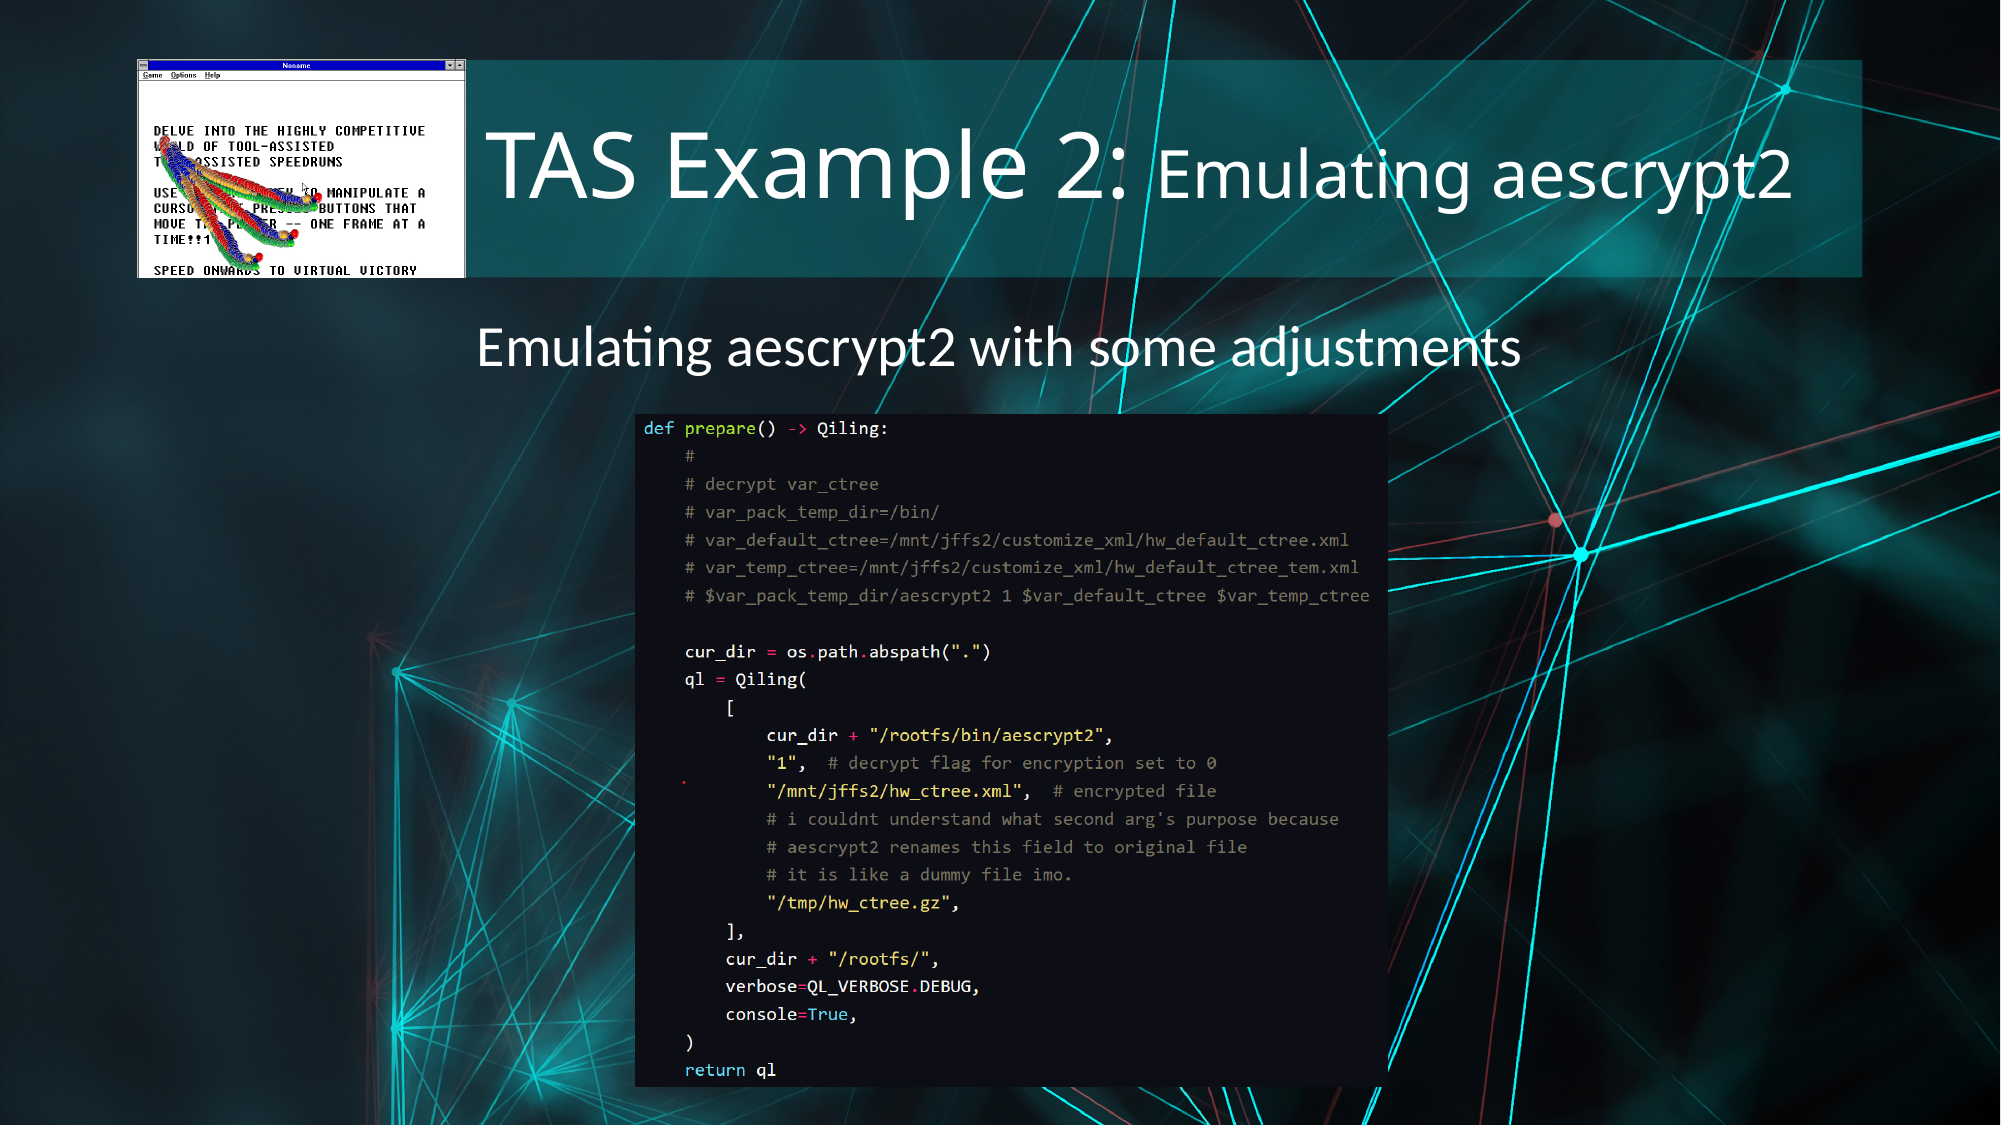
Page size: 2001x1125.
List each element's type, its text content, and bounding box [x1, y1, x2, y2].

title TAS Example 2: Emulating aescrypt2 [466, 59, 1863, 278]
text_box Emulating aescrypt2 with some adjustments [137, 308, 1863, 444]
picture [0, 0, 2001, 1125]
